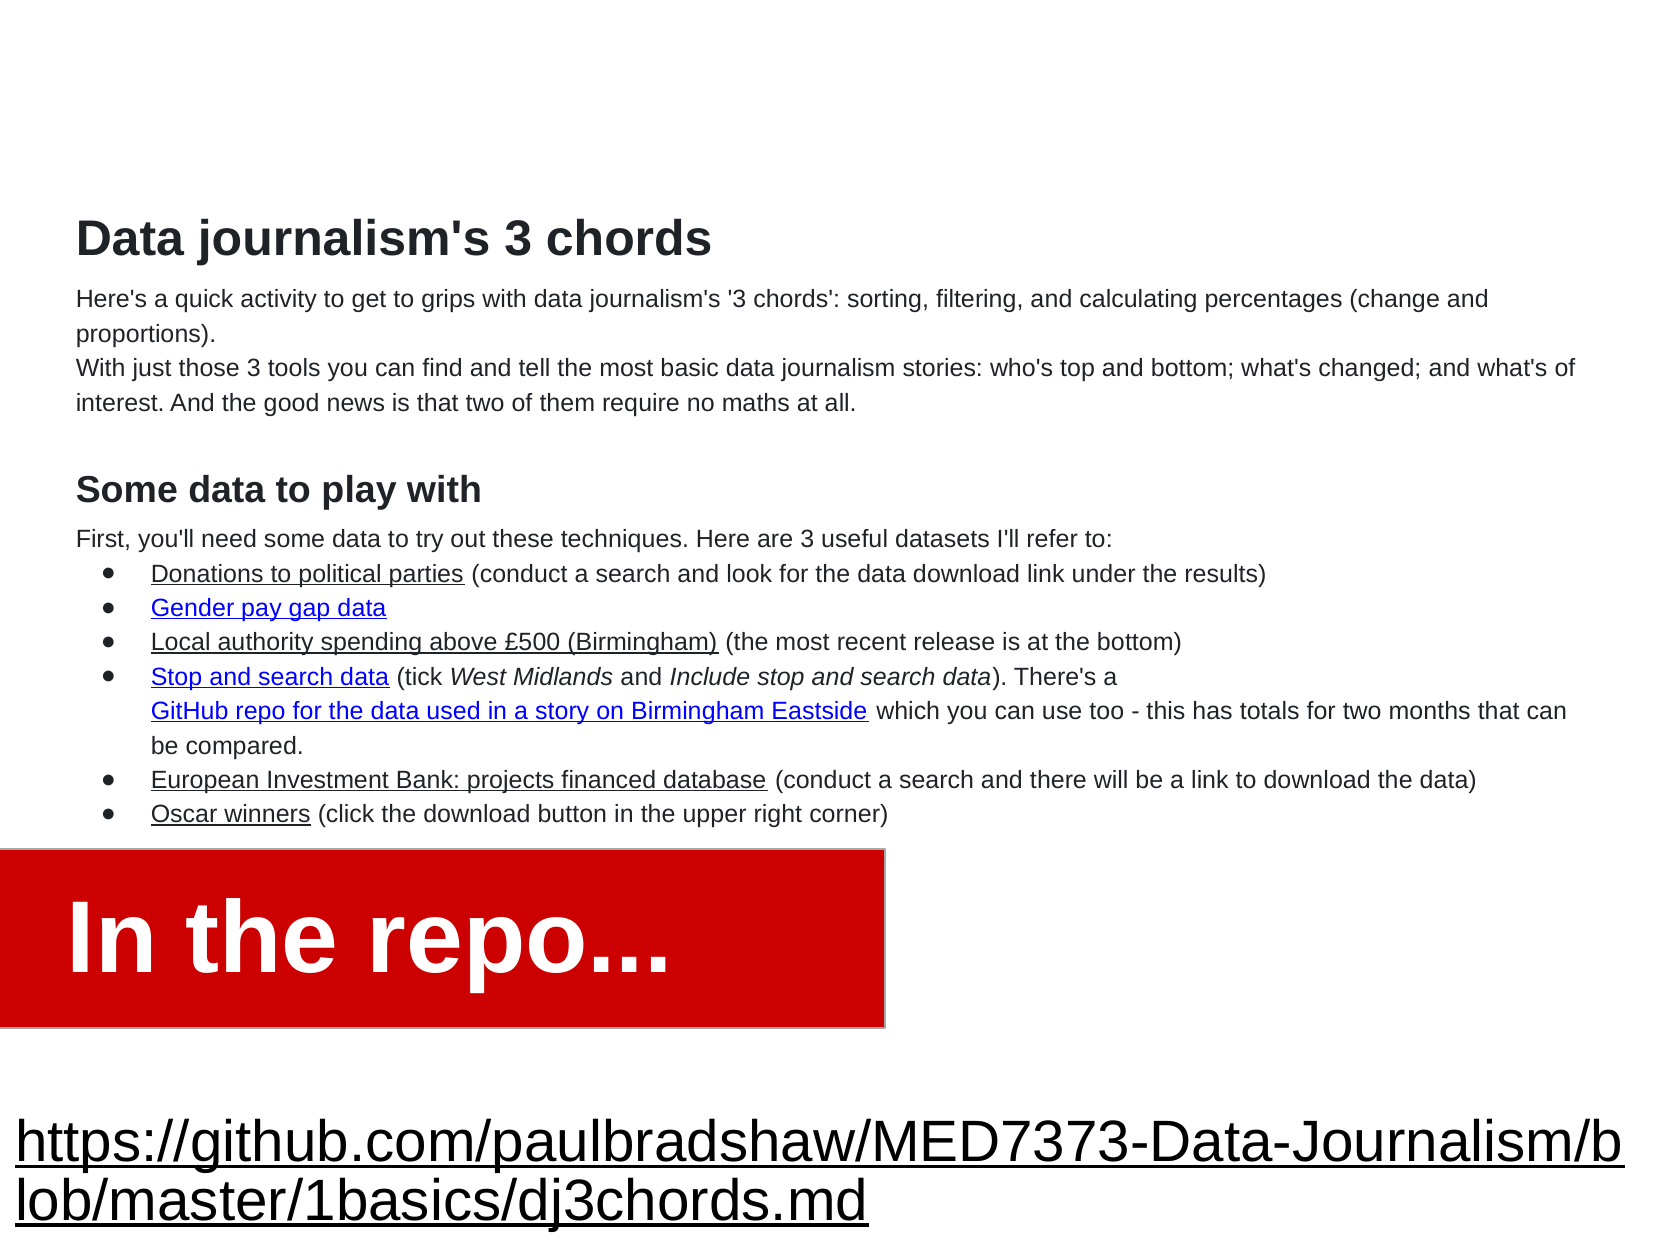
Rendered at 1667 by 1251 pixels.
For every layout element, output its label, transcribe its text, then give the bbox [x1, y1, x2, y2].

text_box Data journalism's 3 chords Here's a quick activity to get to grips with data journalism's '3 chords': sorting, filtering, and calculating percentages (change and proportions). With just those 3 tools you can find and tell the most basic data journalism stories: who's top and bottom; what's changed; and what's of interest. And the good news is that two of them require no maths at all. Some data to play with First, you'll need some data to try out these techniques. Here are 3 useful datasets I'll refer to: Donations to political parties (conduct a search and look for the data download link under the results) Gender pay gap data Local authority spending above £500 (Birmingham) (the most recent release is at the bottom) Stop and search data (tick West Midlands and Include stop and search data). There's a GitHub repo for the data used in a story on Birmingham Eastside which you can use too - this has totals for two months that can be compared. European Investment Bank: projects financed database (conduct a search and there will be a link to download the data) Oscar winners (click the download button in the upper right corner) [60, 175, 1606, 843]
text_box https://github.com/paulbradshaw/MED7373-Data-Journalism/blob/master/1basics/dj3chords.md [0, 1096, 1646, 1250]
text_box [0, 848, 885, 1028]
text_box In the repo... [66, 879, 1612, 993]
